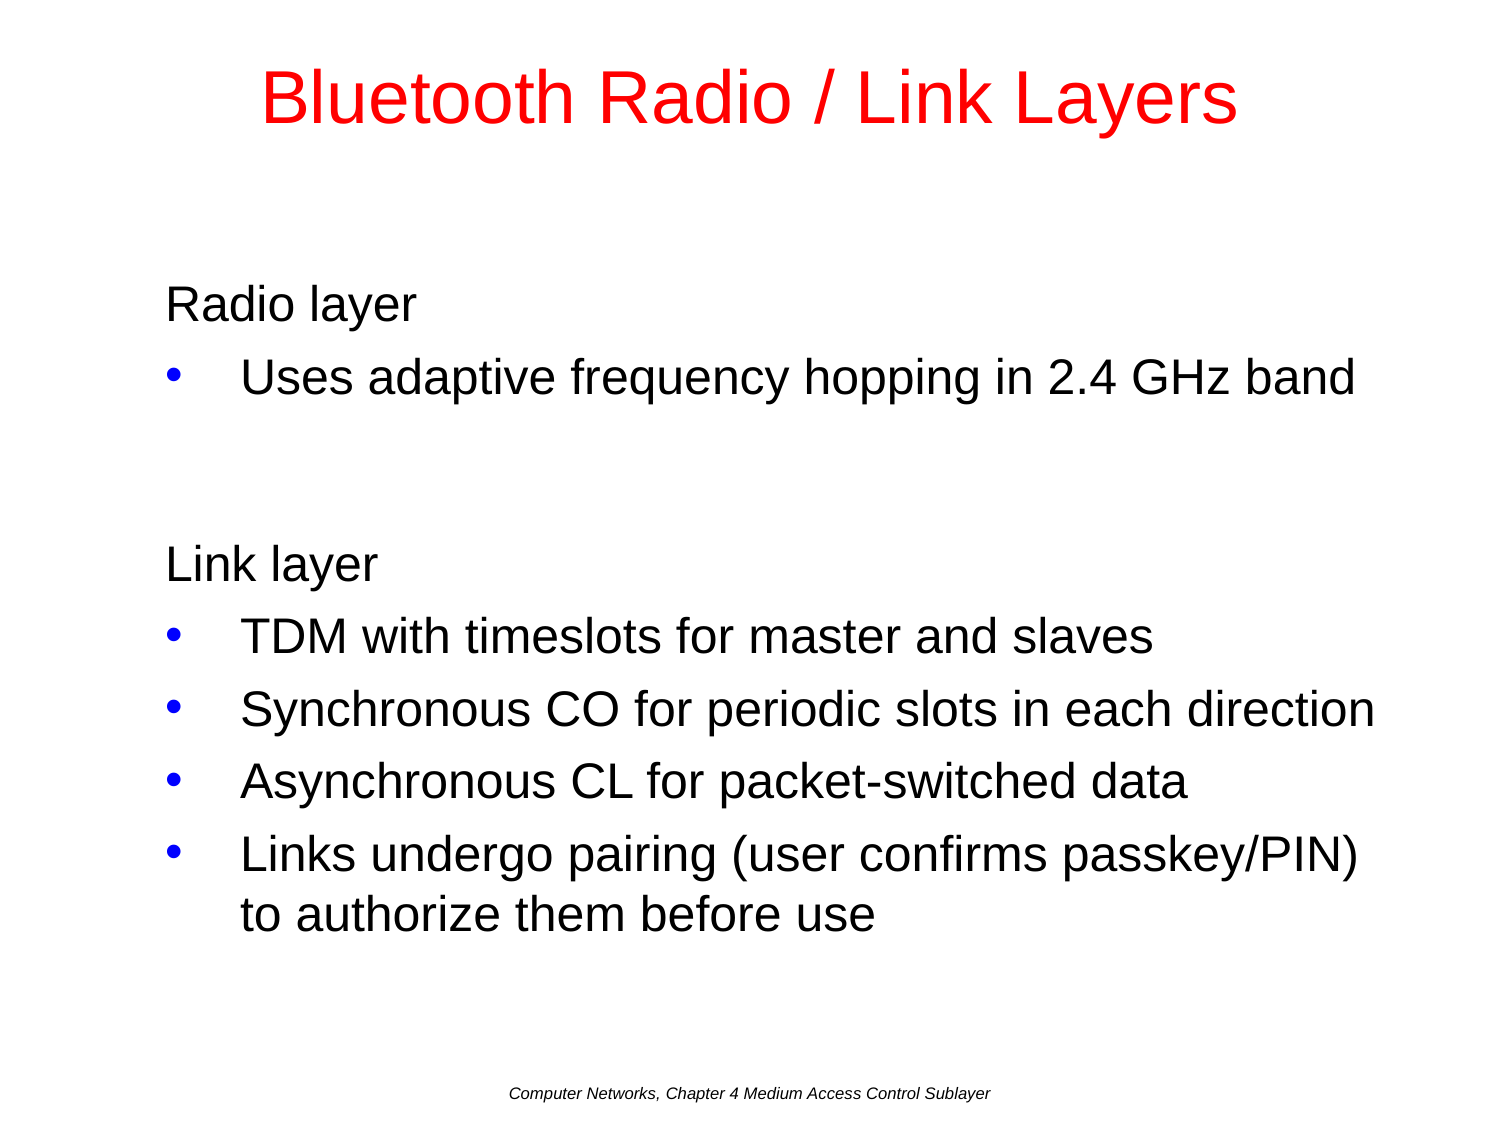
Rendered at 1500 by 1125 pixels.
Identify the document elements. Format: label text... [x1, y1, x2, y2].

title Bluetooth Radio / Link Layers [0, 0, 1500, 188]
list Radio layer Uses adaptive frequency hopping in 2.4 GHz band Link layer TDM with timeslots for master and slaves Synchronous CO for periodic slots in each direction Asynchronous CL for packet-switched data Links undergo pairing (user confirms passkey/PIN) to authorize them before use [150, 264, 1428, 1019]
footer Computer Networks, Chapter 4 Medium Access Control Sublayer [0, 1074, 1500, 1125]
